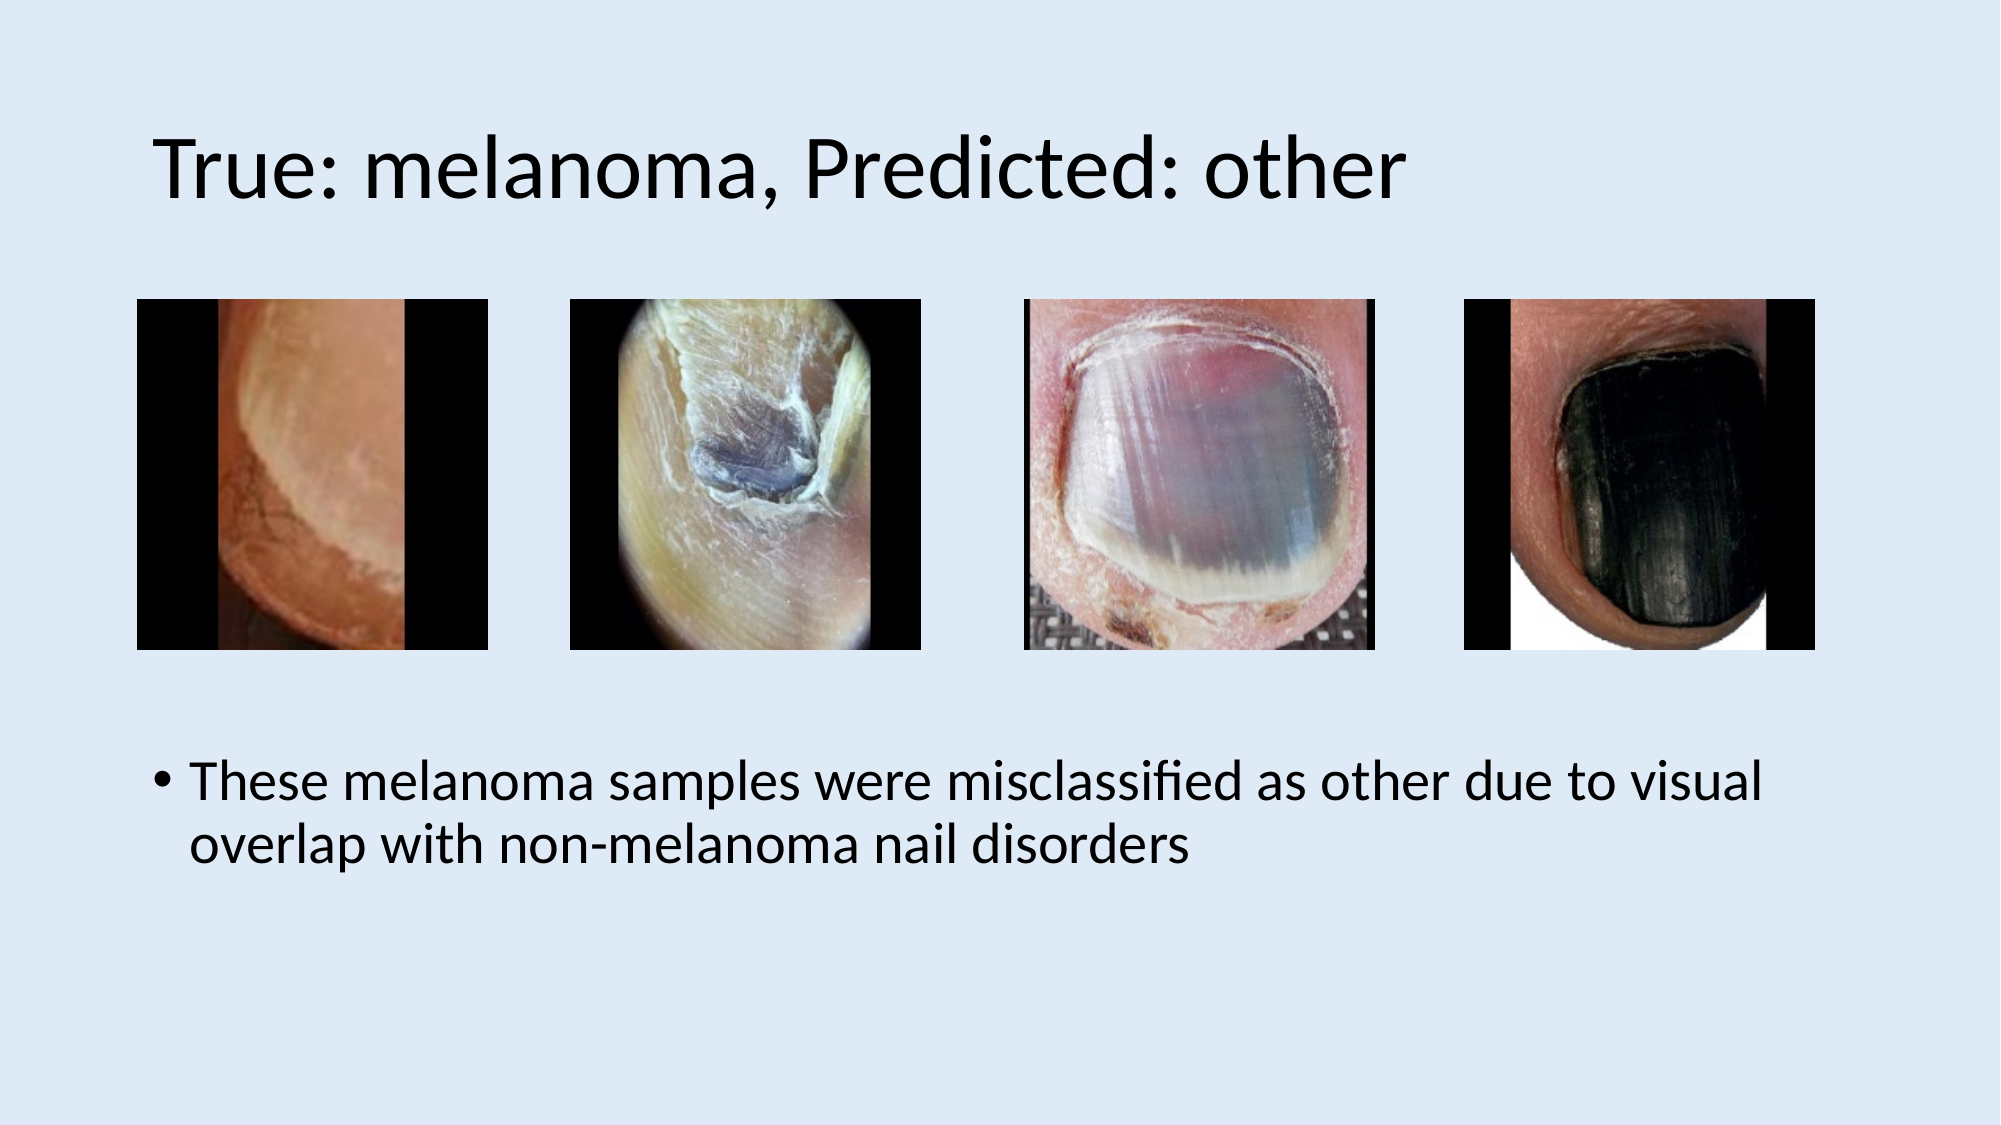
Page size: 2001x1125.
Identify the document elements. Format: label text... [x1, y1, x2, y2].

list These melanoma samples were misclassified as other due to visual overlap with non-melanoma nail disorders [137, 742, 1863, 1125]
picture [570, 299, 921, 650]
picture [1464, 299, 1815, 650]
picture [137, 299, 488, 650]
picture [1024, 299, 1375, 650]
title True: melanoma, Predicted: other [137, 59, 1863, 278]
